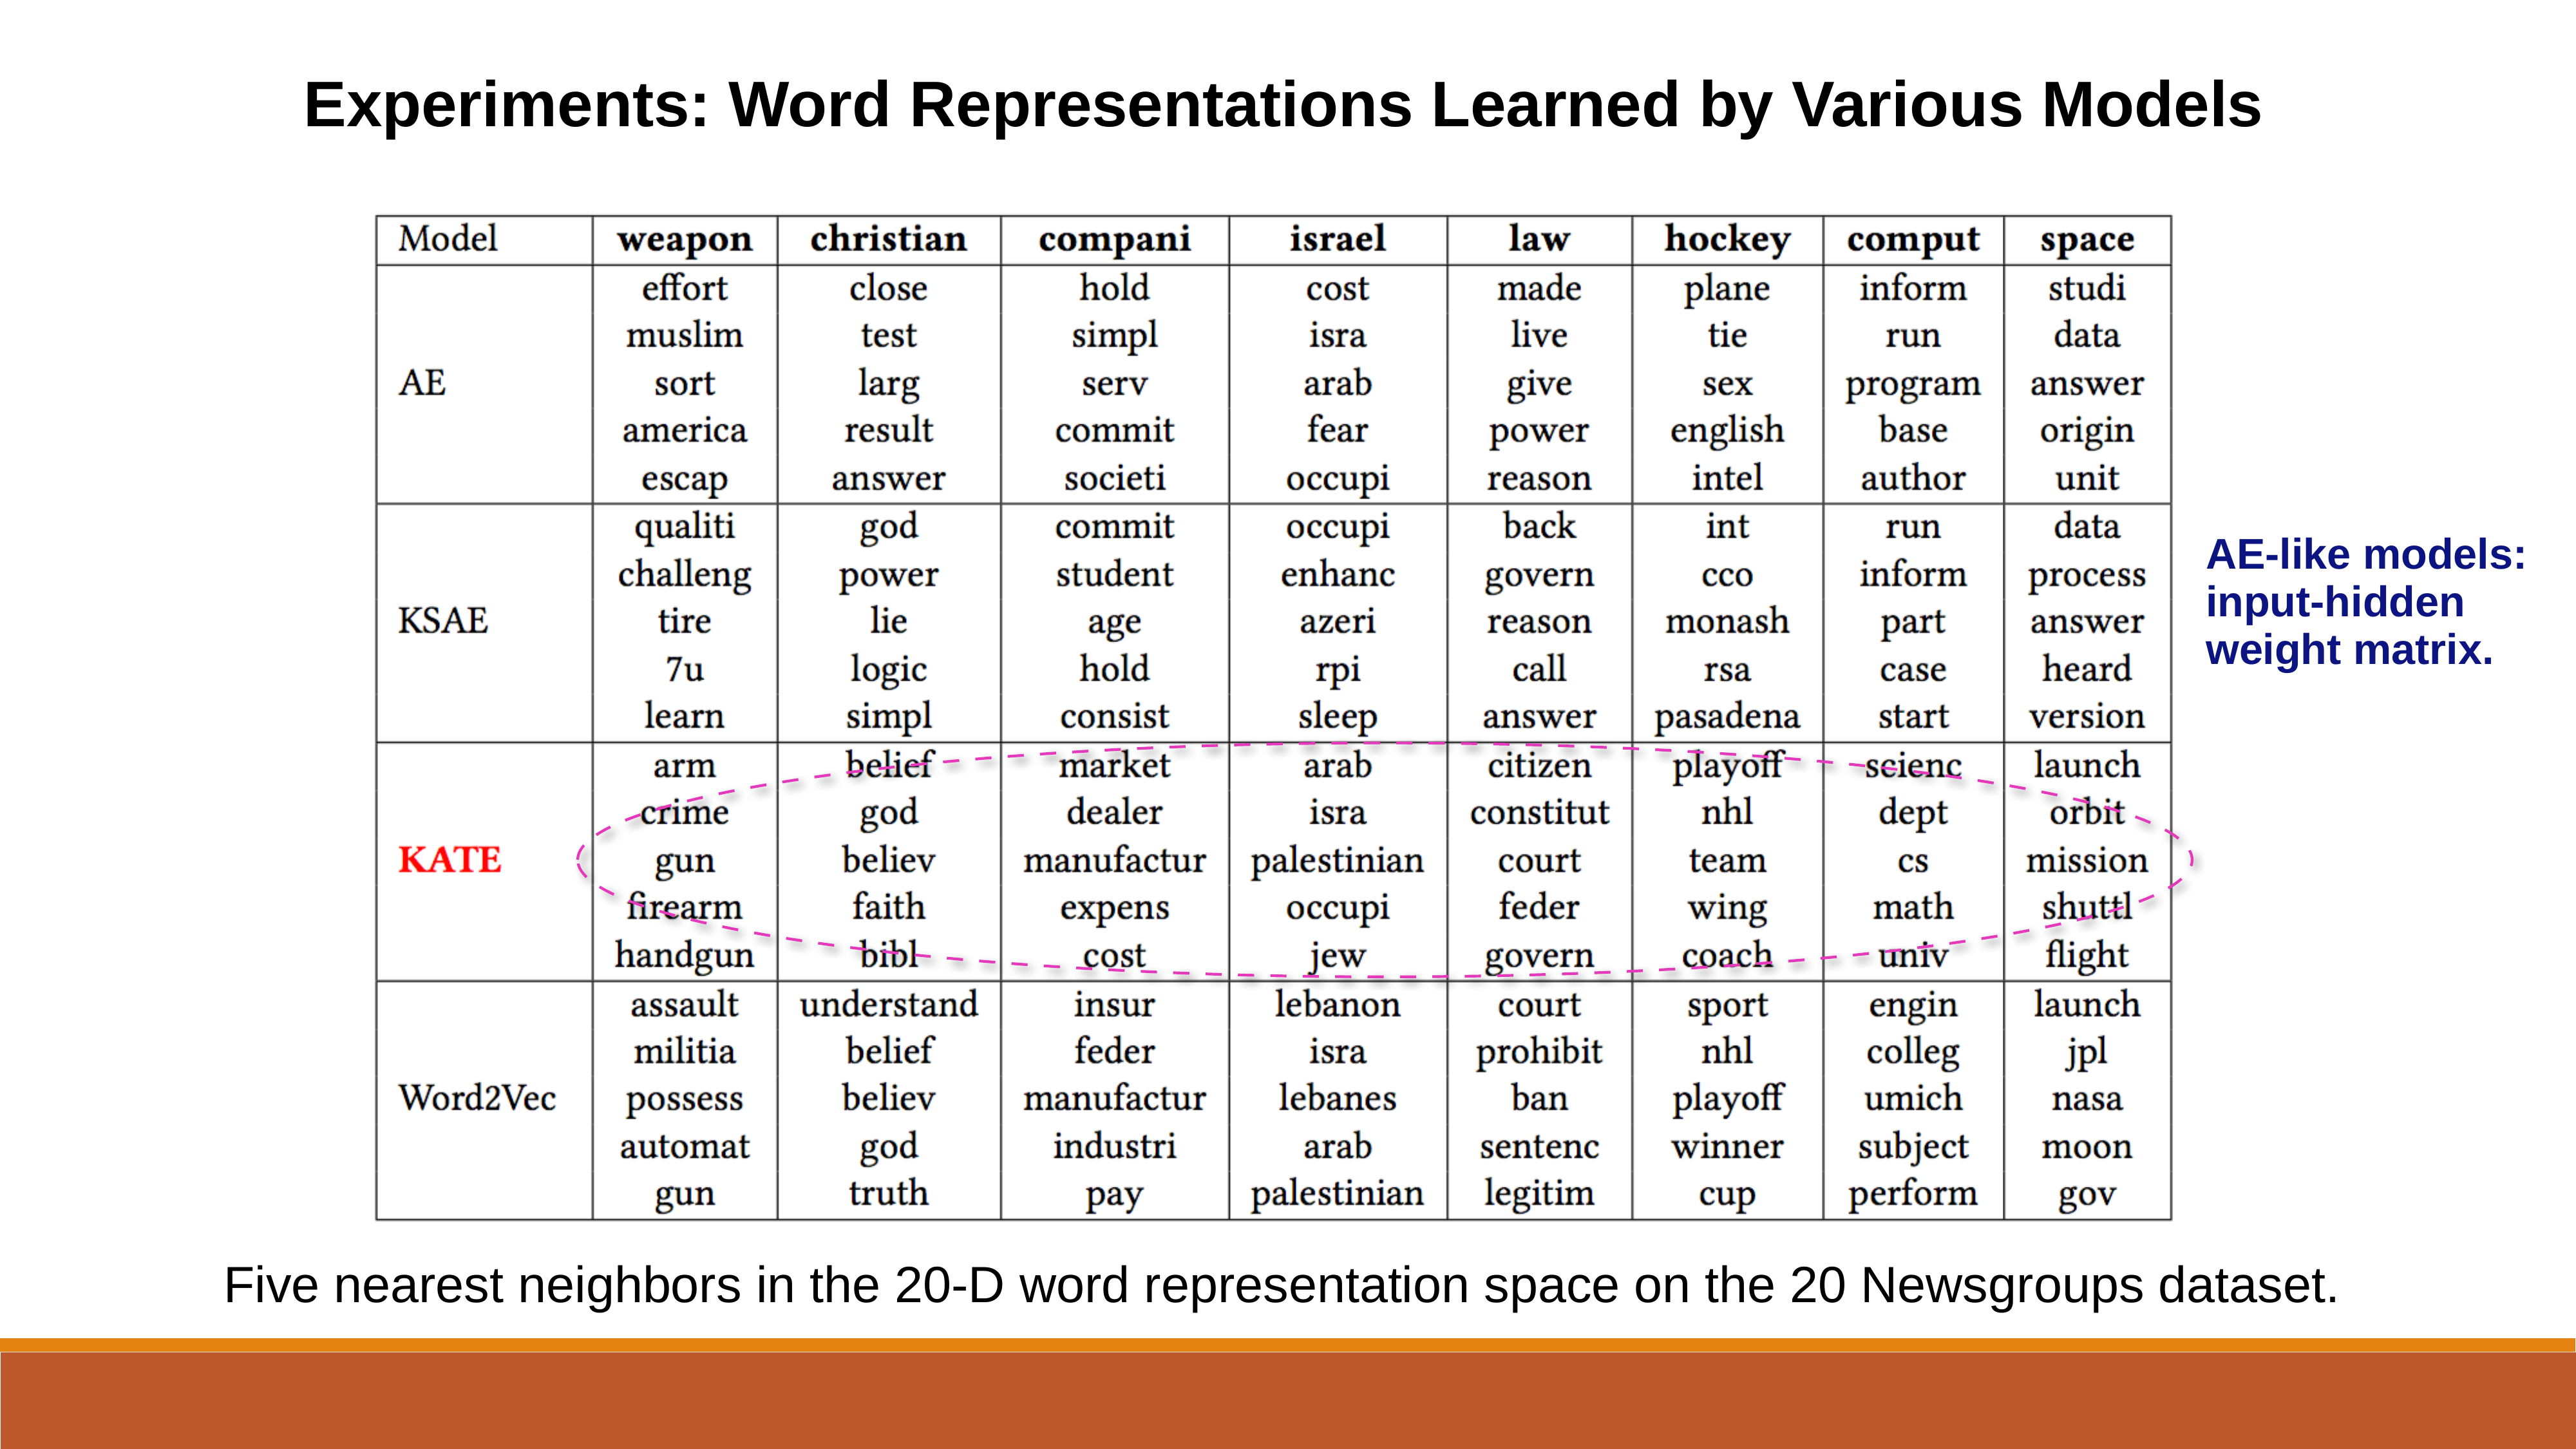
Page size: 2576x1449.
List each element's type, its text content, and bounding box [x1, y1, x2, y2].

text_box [213, 207, 2544, 1323]
text_box Experiments: Word Representations Learned by Various Models [294, 52, 2300, 149]
